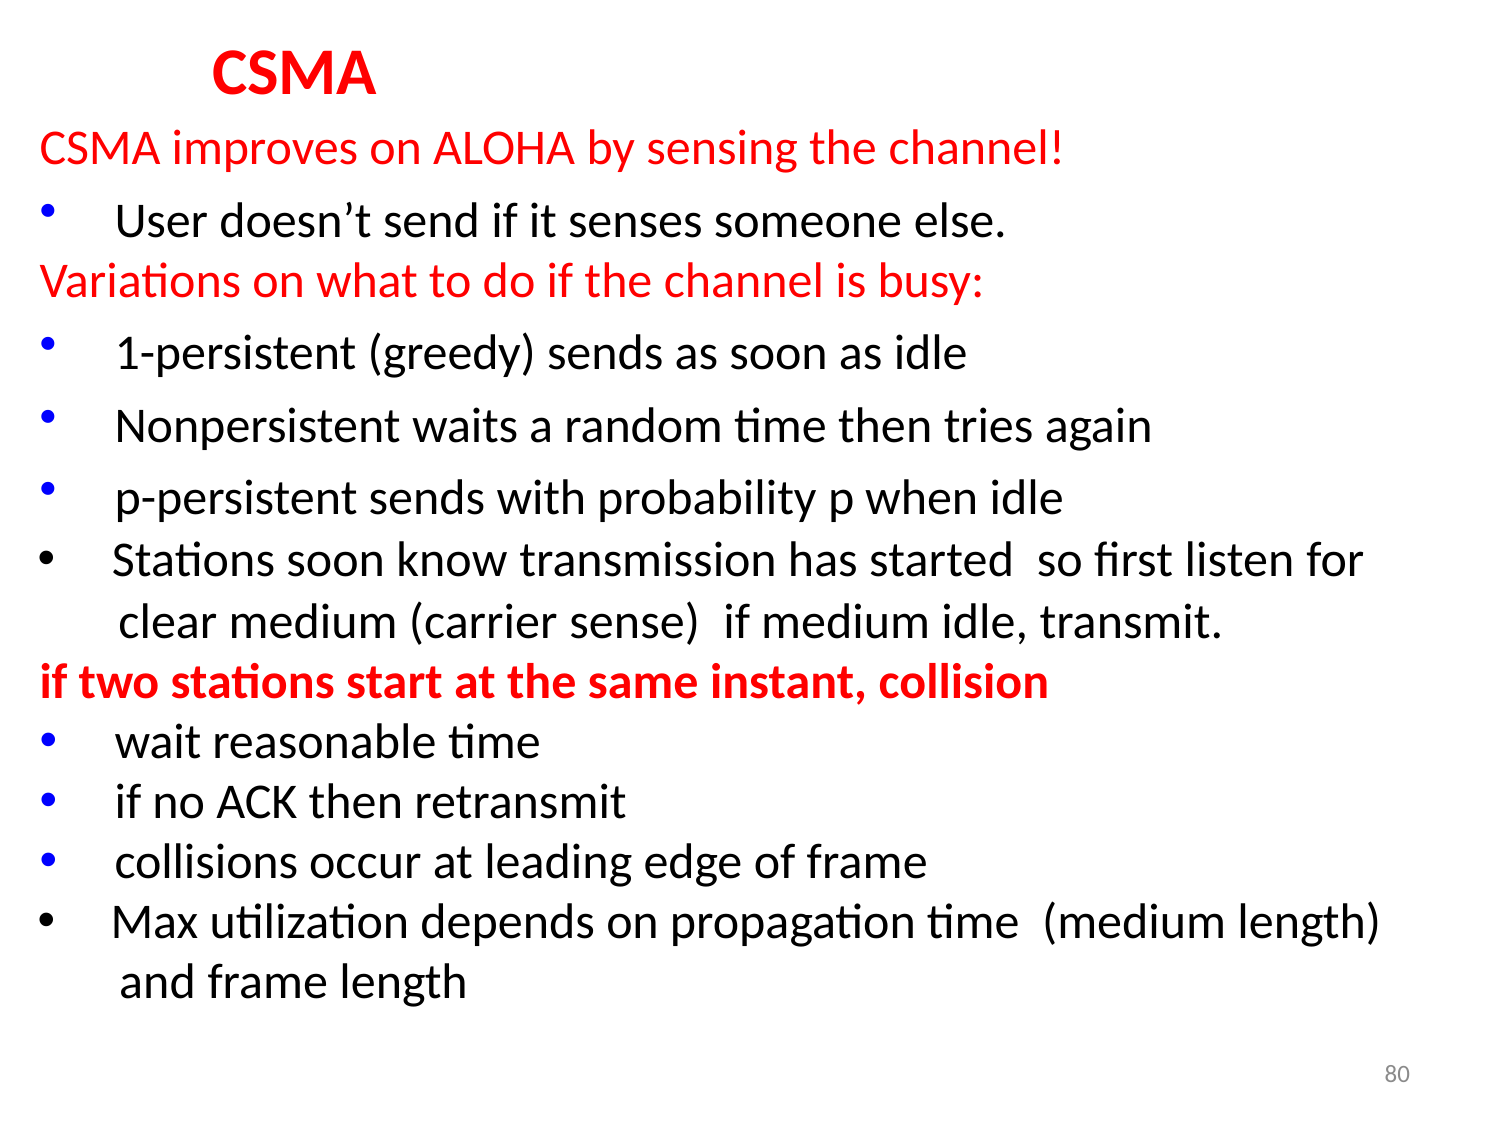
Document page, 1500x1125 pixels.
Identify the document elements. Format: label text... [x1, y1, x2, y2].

title CSMA [137, 0, 471, 99]
text_box CSMA improves on ALOHA by sensing the channel! User doesn’t send if it senses someone else. Variations on what to do if the channel is busy: 1-persistent (greedy) sends as soon as idle Nonpersistent waits a random time then tries again p-persistent sends with probability p when idle Stations soon know transmission has started so first listen for clear medium (carrier sense) if medium idle, transmit. if two stations start at the same instant, collision wait reasonable time if no ACK then retransmit collisions occur at leading edge of frame Max utilization depends on propagation time (medium length) and frame length [37, 99, 1500, 1082]
slide_number 80 [1074, 1042, 1425, 1103]
